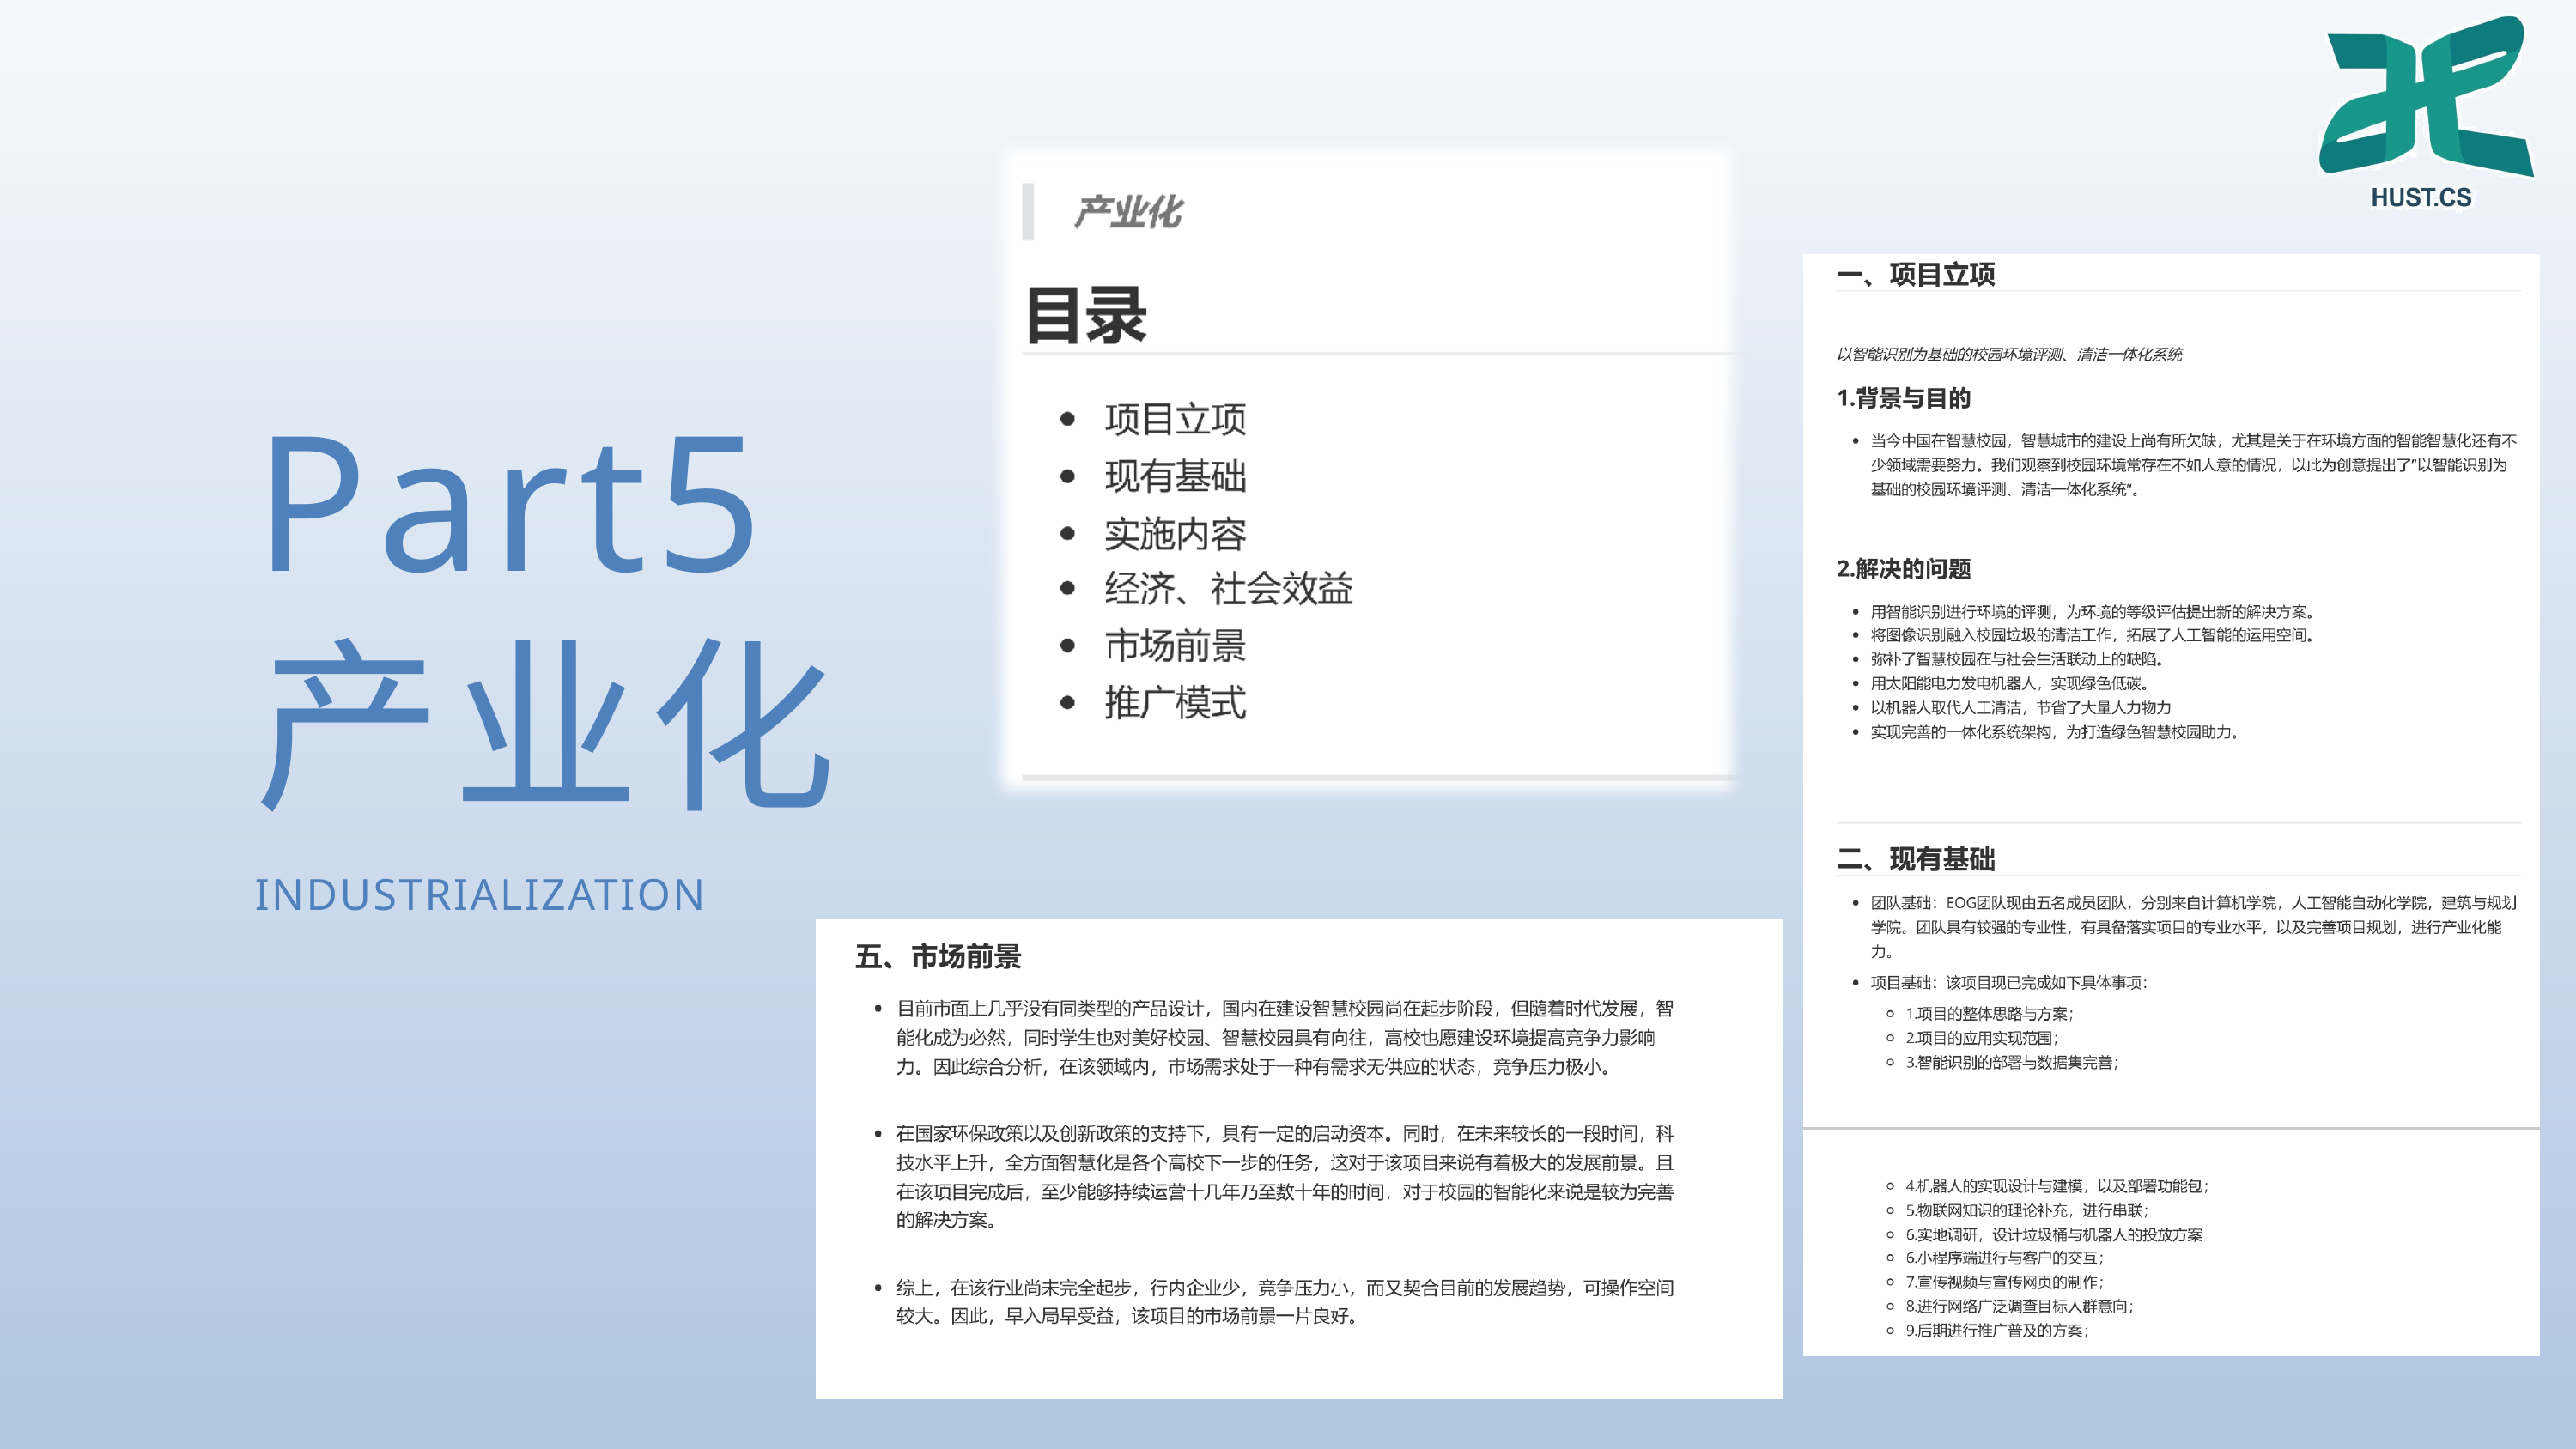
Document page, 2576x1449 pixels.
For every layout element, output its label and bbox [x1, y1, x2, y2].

picture [1802, 254, 2540, 1356]
picture [815, 918, 1783, 1399]
text_box [254, 382, 1347, 918]
picture [2299, 0, 2561, 242]
picture [987, 133, 1747, 805]
